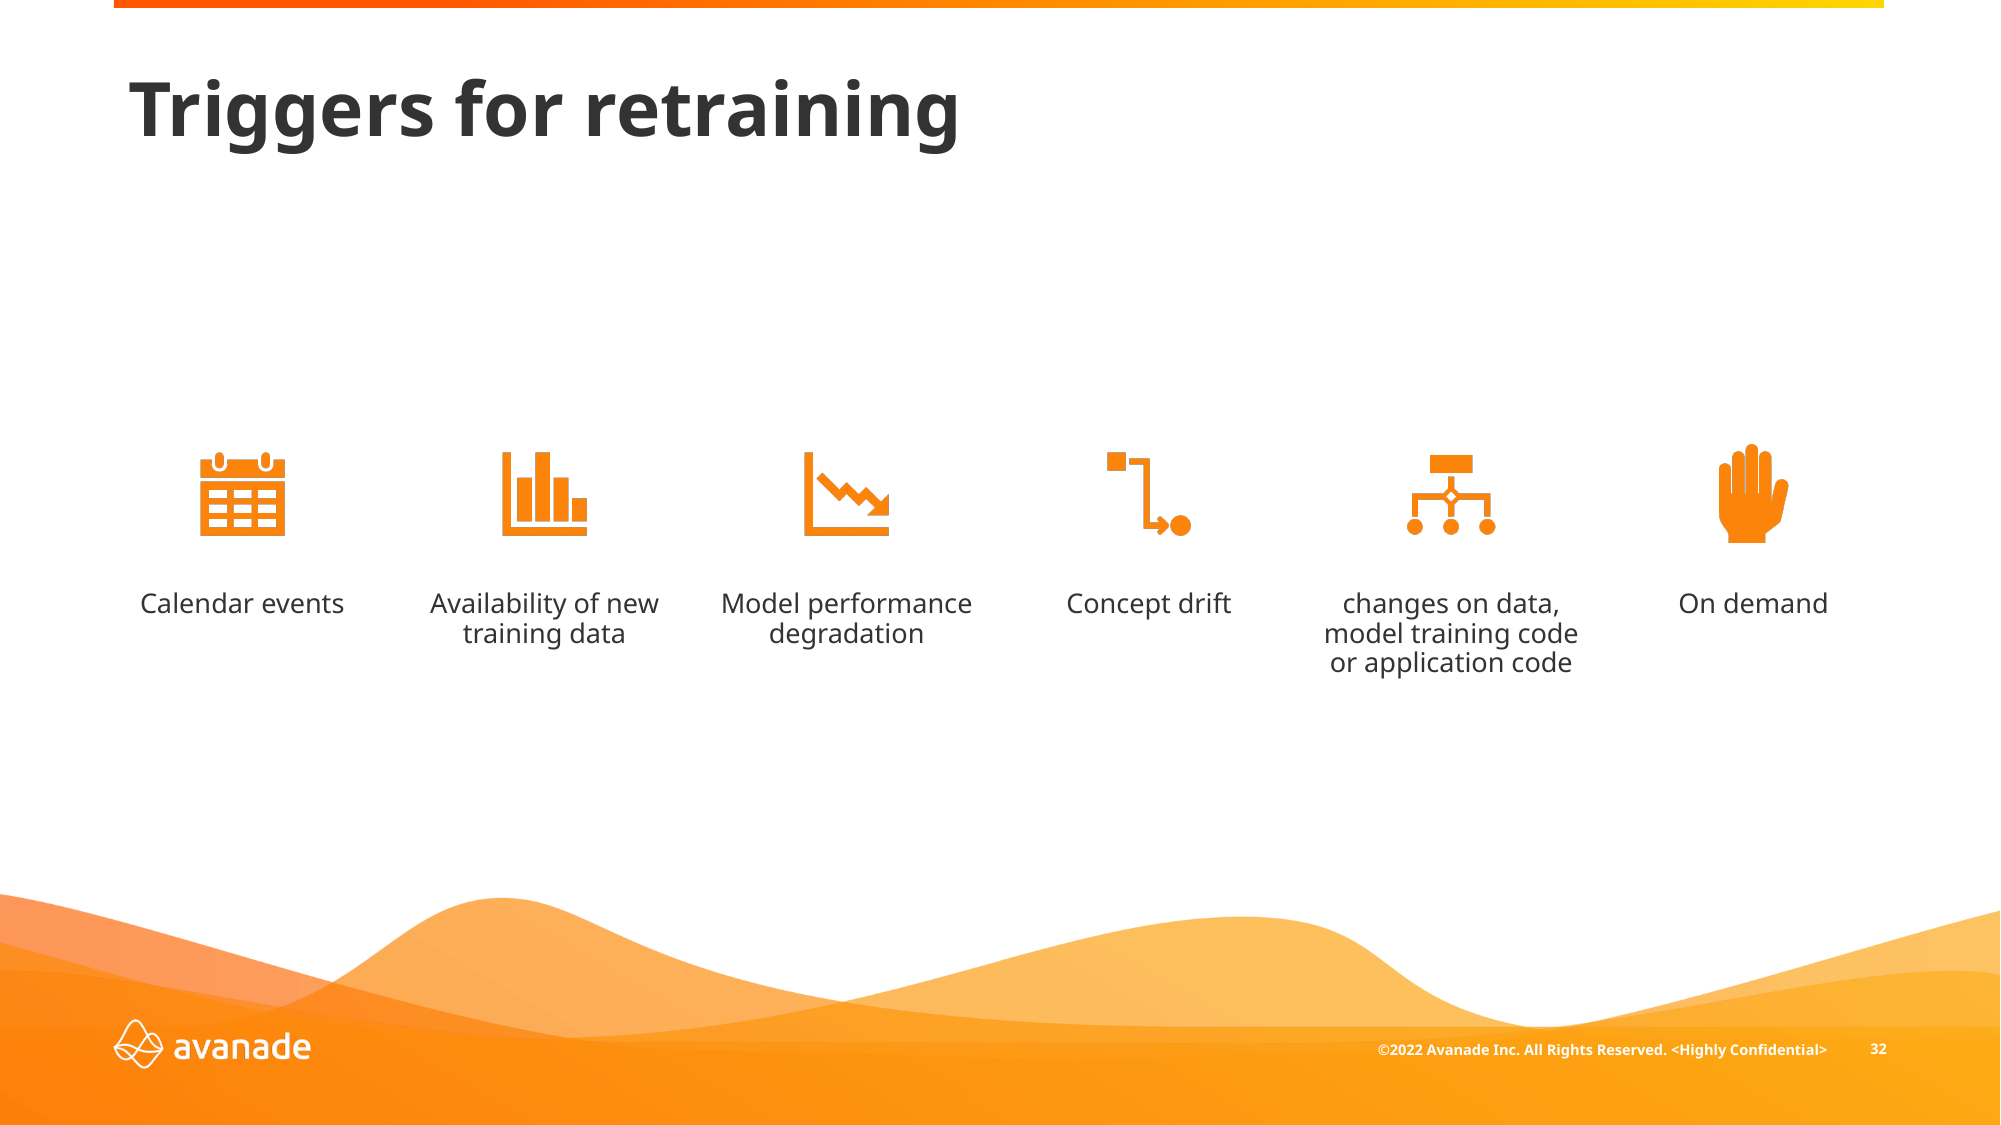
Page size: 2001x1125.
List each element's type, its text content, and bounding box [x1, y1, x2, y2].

title Triggers for retraining [113, 64, 1883, 228]
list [113, 249, 1883, 880]
picture [0, 145, 2000, 1125]
